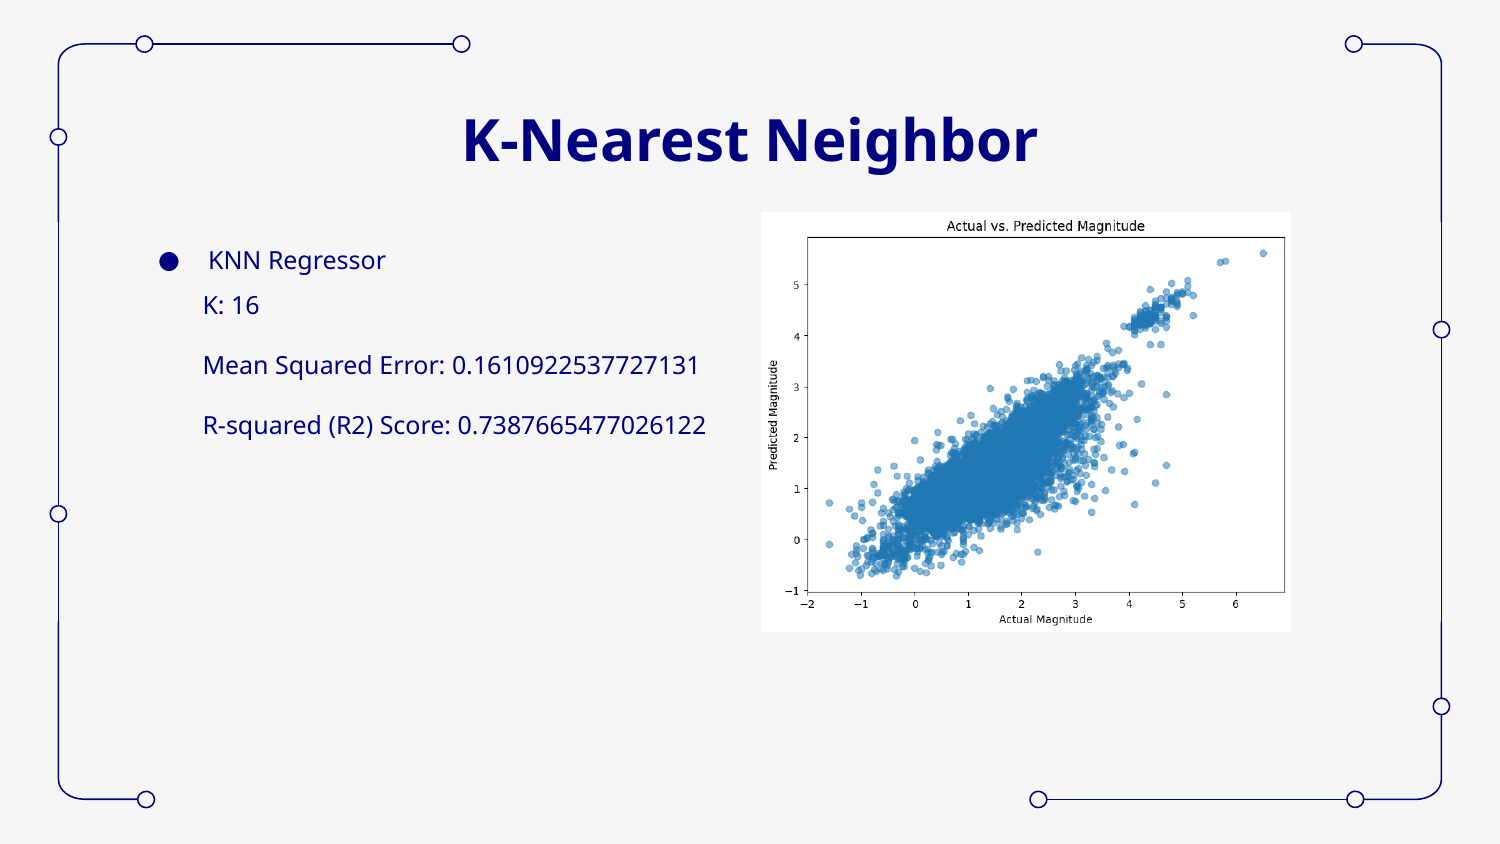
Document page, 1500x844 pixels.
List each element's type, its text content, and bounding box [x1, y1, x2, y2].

list KNN Regressor [118, 199, 1382, 270]
picture [761, 211, 1291, 632]
text_box K: 16 Mean Squared Error: 0.1610922537727131 R-squared (R2) Score: 0.7387665477026122 [187, 274, 756, 632]
title K-Nearest Neighbor [118, 88, 1382, 167]
